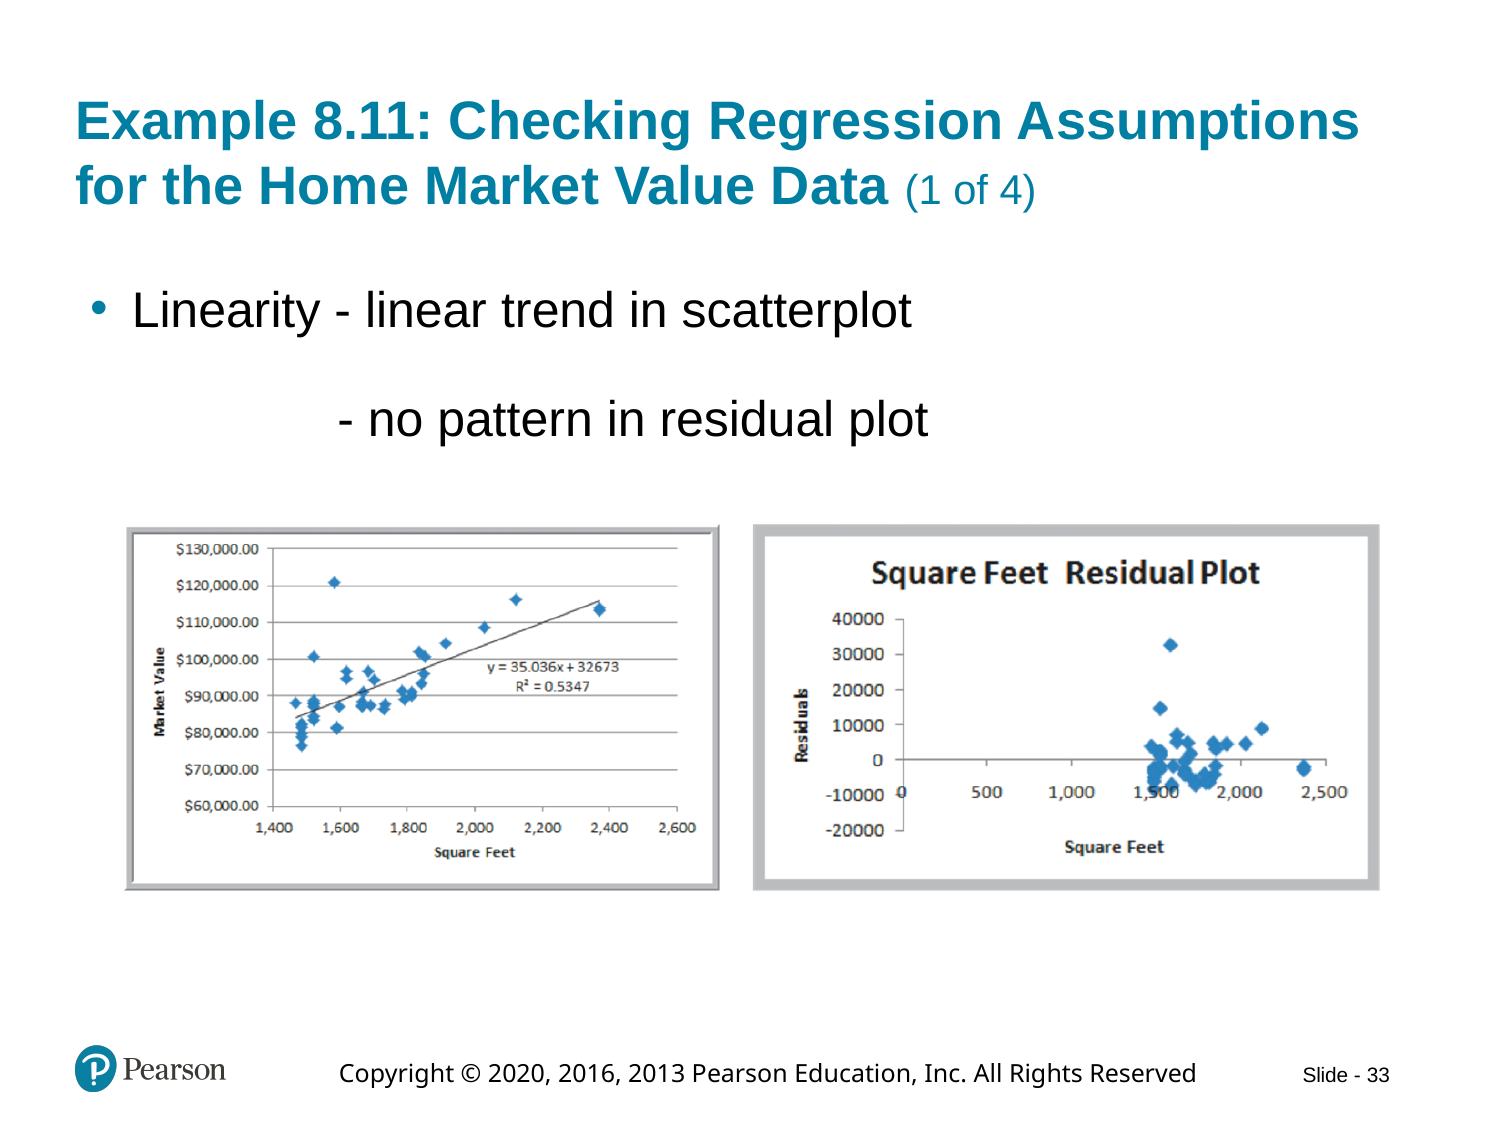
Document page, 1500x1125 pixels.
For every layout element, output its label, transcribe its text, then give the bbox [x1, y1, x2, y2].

picture [75, 1045, 90, 1061]
title Example 8.11: Checking Regression Assumptions for the Home Market Value Data (1 of 4) [75, 35, 1430, 216]
picture [75, 1078, 86, 1092]
list Linearity - linear trend in scatterplot [75, 262, 941, 374]
picture [83, 1054, 109, 1079]
picture [123, 524, 721, 891]
list - no pattern in residual plot [319, 386, 956, 454]
picture [752, 524, 1380, 891]
picture [101, 1045, 226, 1092]
